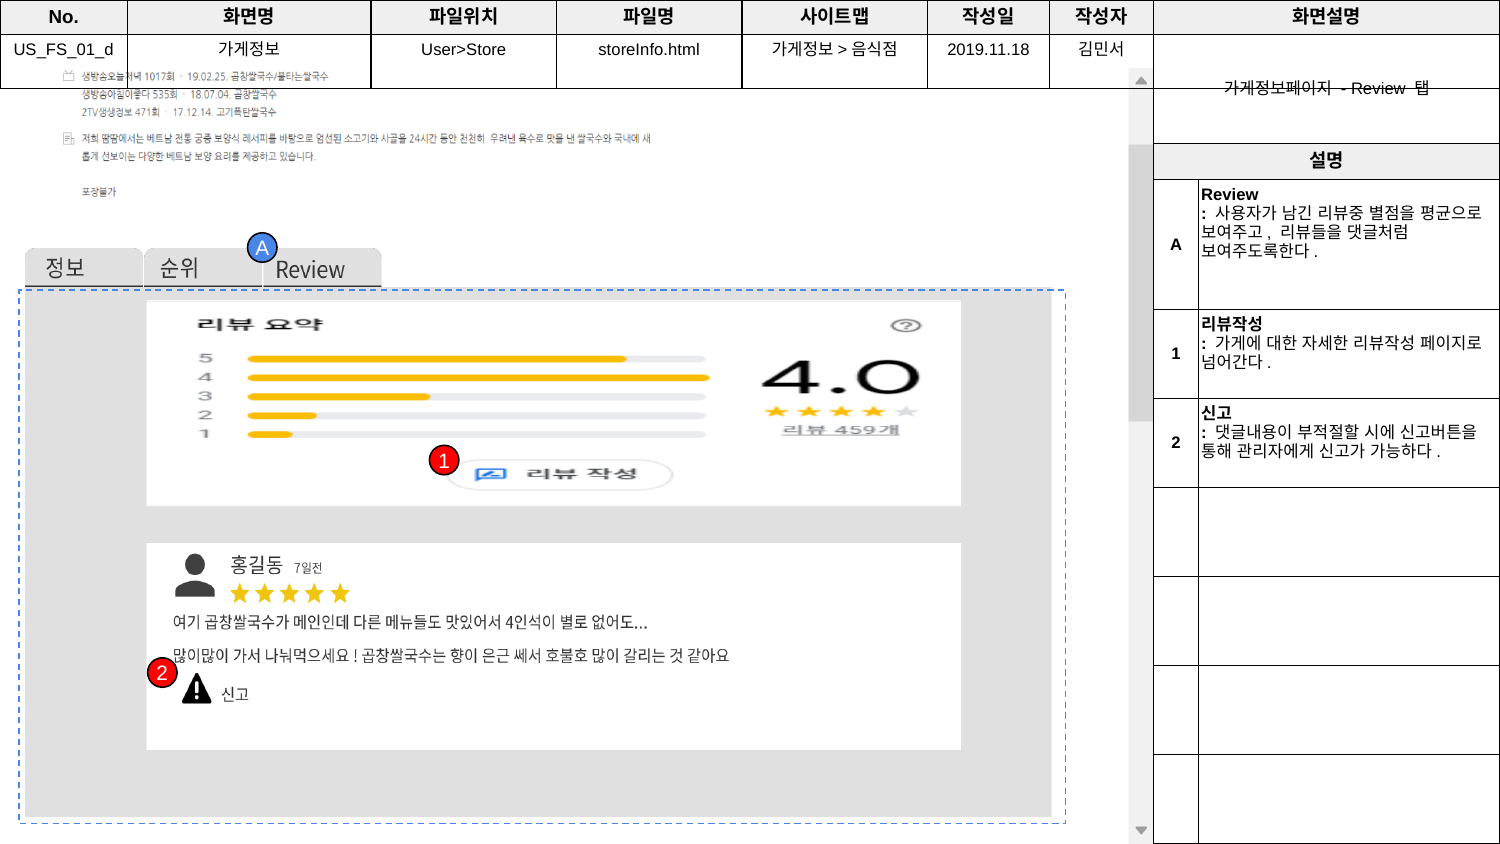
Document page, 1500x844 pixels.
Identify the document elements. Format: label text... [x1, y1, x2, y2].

table_cell storeInfo.html [557, 35, 741, 67]
table_cell User>Store [372, 35, 556, 67]
table_cell [1199, 577, 1499, 665]
table_header 화면명 [128, 1, 370, 34]
table_header No. [1, 1, 127, 34]
table_cell [1158, 755, 1198, 843]
table_cell [1199, 666, 1499, 754]
table_header 사이트맵 [743, 1, 927, 34]
table_cell 1 [1158, 310, 1198, 398]
table_cell [1158, 488, 1198, 576]
table_header 파일위치 [372, 1, 556, 34]
table_cell [1199, 755, 1499, 843]
table_cell 가게정보>음식점 [743, 35, 927, 67]
table_cell 김민서 [1050, 35, 1153, 68]
table_header 화면설명 [1154, 1, 1499, 34]
table_cell [1199, 488, 1499, 576]
table_cell [1158, 577, 1198, 665]
table_cell A [1158, 180, 1198, 309]
table_cell US_FS_01_d [1, 35, 127, 68]
table_cell 설명 [1158, 144, 1499, 179]
table_cell 신고 : 댓글내용이 부적절할 시에 신고버튼을 통해 관리자에게 신고가 가능하다. [1199, 399, 1499, 487]
table_cell 2019.11.18 [928, 35, 1049, 67]
table_cell [1158, 666, 1198, 754]
table_cell 가게정보 [128, 35, 370, 67]
picture [0, 68, 1154, 844]
table_header 작성일 [928, 1, 1049, 34]
table_header 파일명 [557, 1, 741, 34]
table_cell Review : 사용자가 남긴 리뷰중 별점을 평균으로 보여주고, 리뷰들을 댓글처럼 보여주도록한다. [1199, 180, 1499, 309]
table_cell 2 [1158, 399, 1198, 487]
table_header 가게정보페이지 - Review 탭 [1154, 35, 1499, 143]
table_cell 리뷰작성 : 가게에 대한 자세한 리뷰작성 페이지로 넘어간다. [1199, 310, 1499, 398]
table_header 작성자 [1050, 1, 1153, 34]
